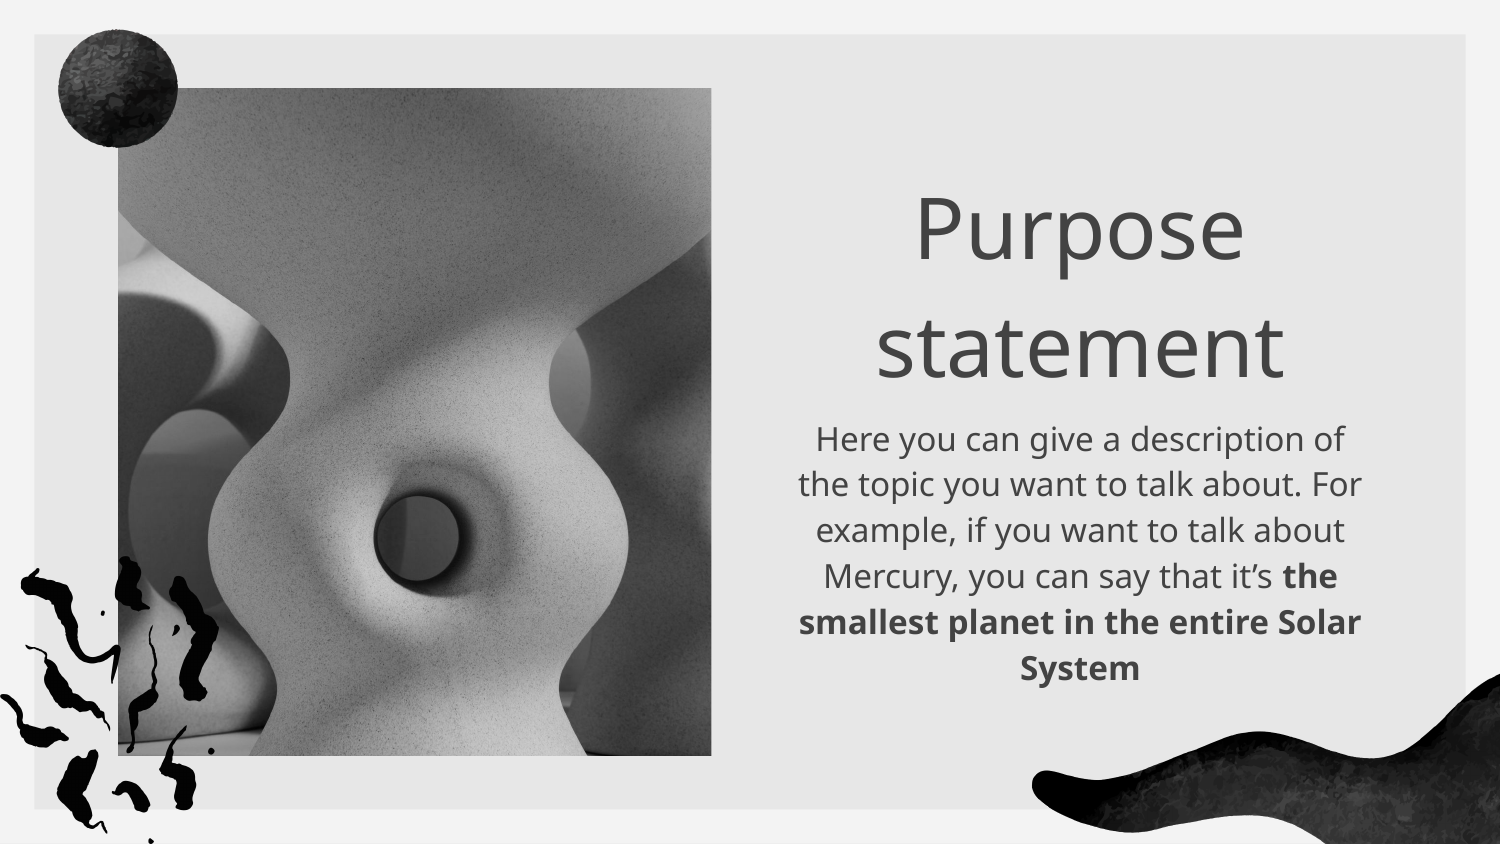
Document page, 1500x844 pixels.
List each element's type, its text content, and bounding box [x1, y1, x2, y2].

title Purpose statement [779, 143, 1382, 396]
subtitle Here you can give a description of the topic you want to talk about. For example, if you want to talk about Mercury, you can say that it’s the smallest planet in the entire Solar System [779, 396, 1382, 700]
picture [1026, 511, 1500, 844]
picture [0, 29, 712, 844]
